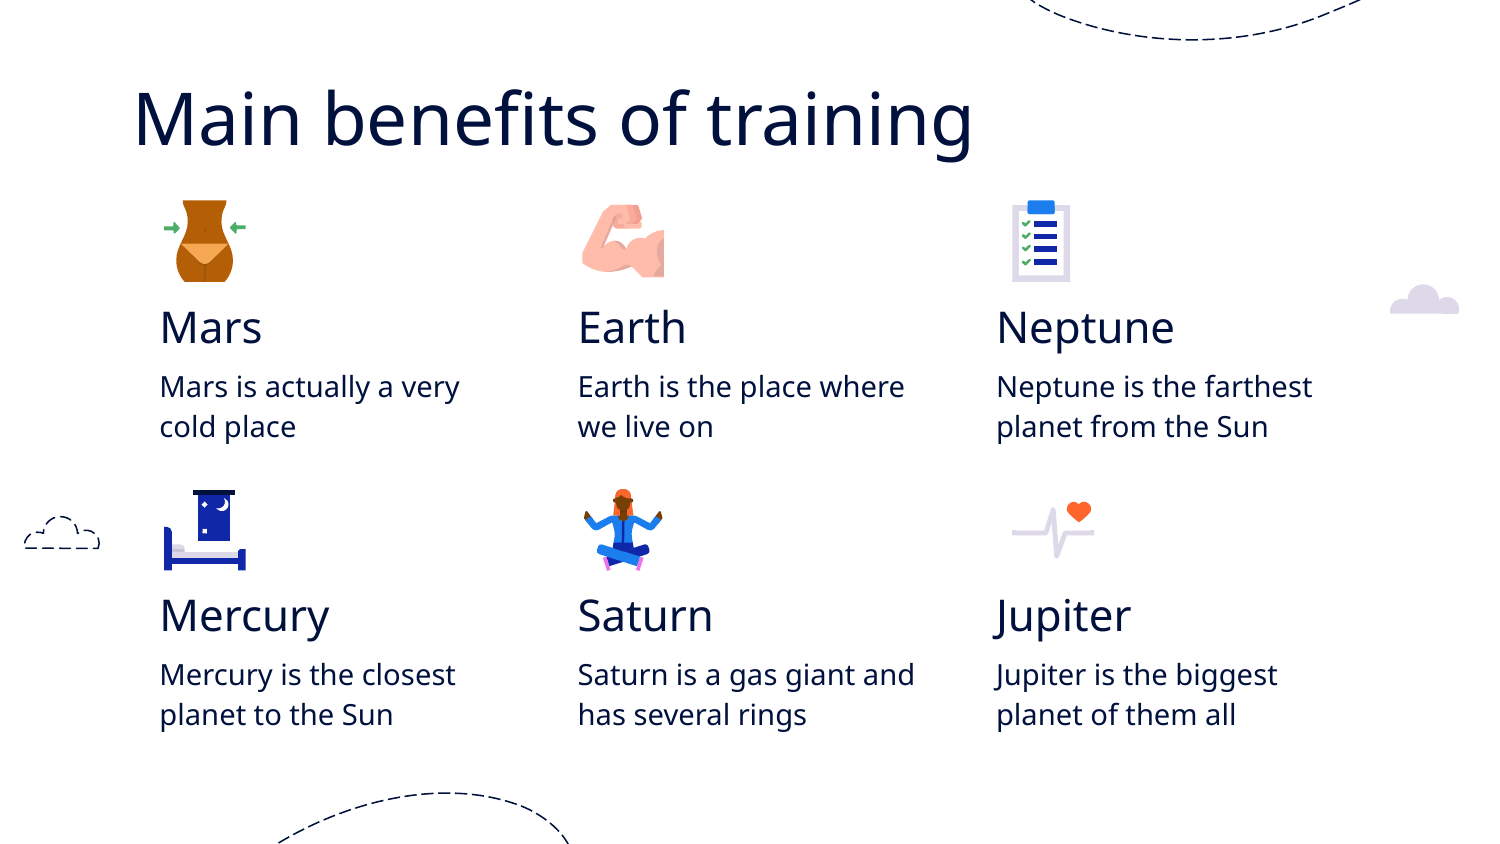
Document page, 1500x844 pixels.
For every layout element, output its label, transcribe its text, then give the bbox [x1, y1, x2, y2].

subtitle Saturn is a gas giant and has several rings [562, 636, 938, 731]
subtitle Mercury is the closest planet to the Sun [144, 636, 519, 731]
subtitle Mars [144, 306, 519, 347]
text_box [582, 204, 665, 278]
subtitle Jupiter [981, 595, 1356, 636]
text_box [163, 489, 246, 571]
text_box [583, 489, 663, 572]
subtitle Mercury [144, 595, 519, 636]
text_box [1012, 501, 1095, 559]
subtitle Neptune [981, 306, 1356, 347]
subtitle Earth [562, 306, 938, 347]
subtitle Mars is actually a very cold place [144, 347, 519, 443]
subtitle Jupiter is the biggest planet of them all [981, 636, 1356, 731]
subtitle Earth is the place where we live on [562, 347, 938, 443]
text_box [163, 200, 246, 283]
subtitle Neptune is the farthest planet from the Sun [981, 347, 1356, 443]
subtitle Saturn [562, 595, 938, 636]
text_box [1012, 200, 1071, 283]
title Main benefits of training [116, 72, 1383, 168]
